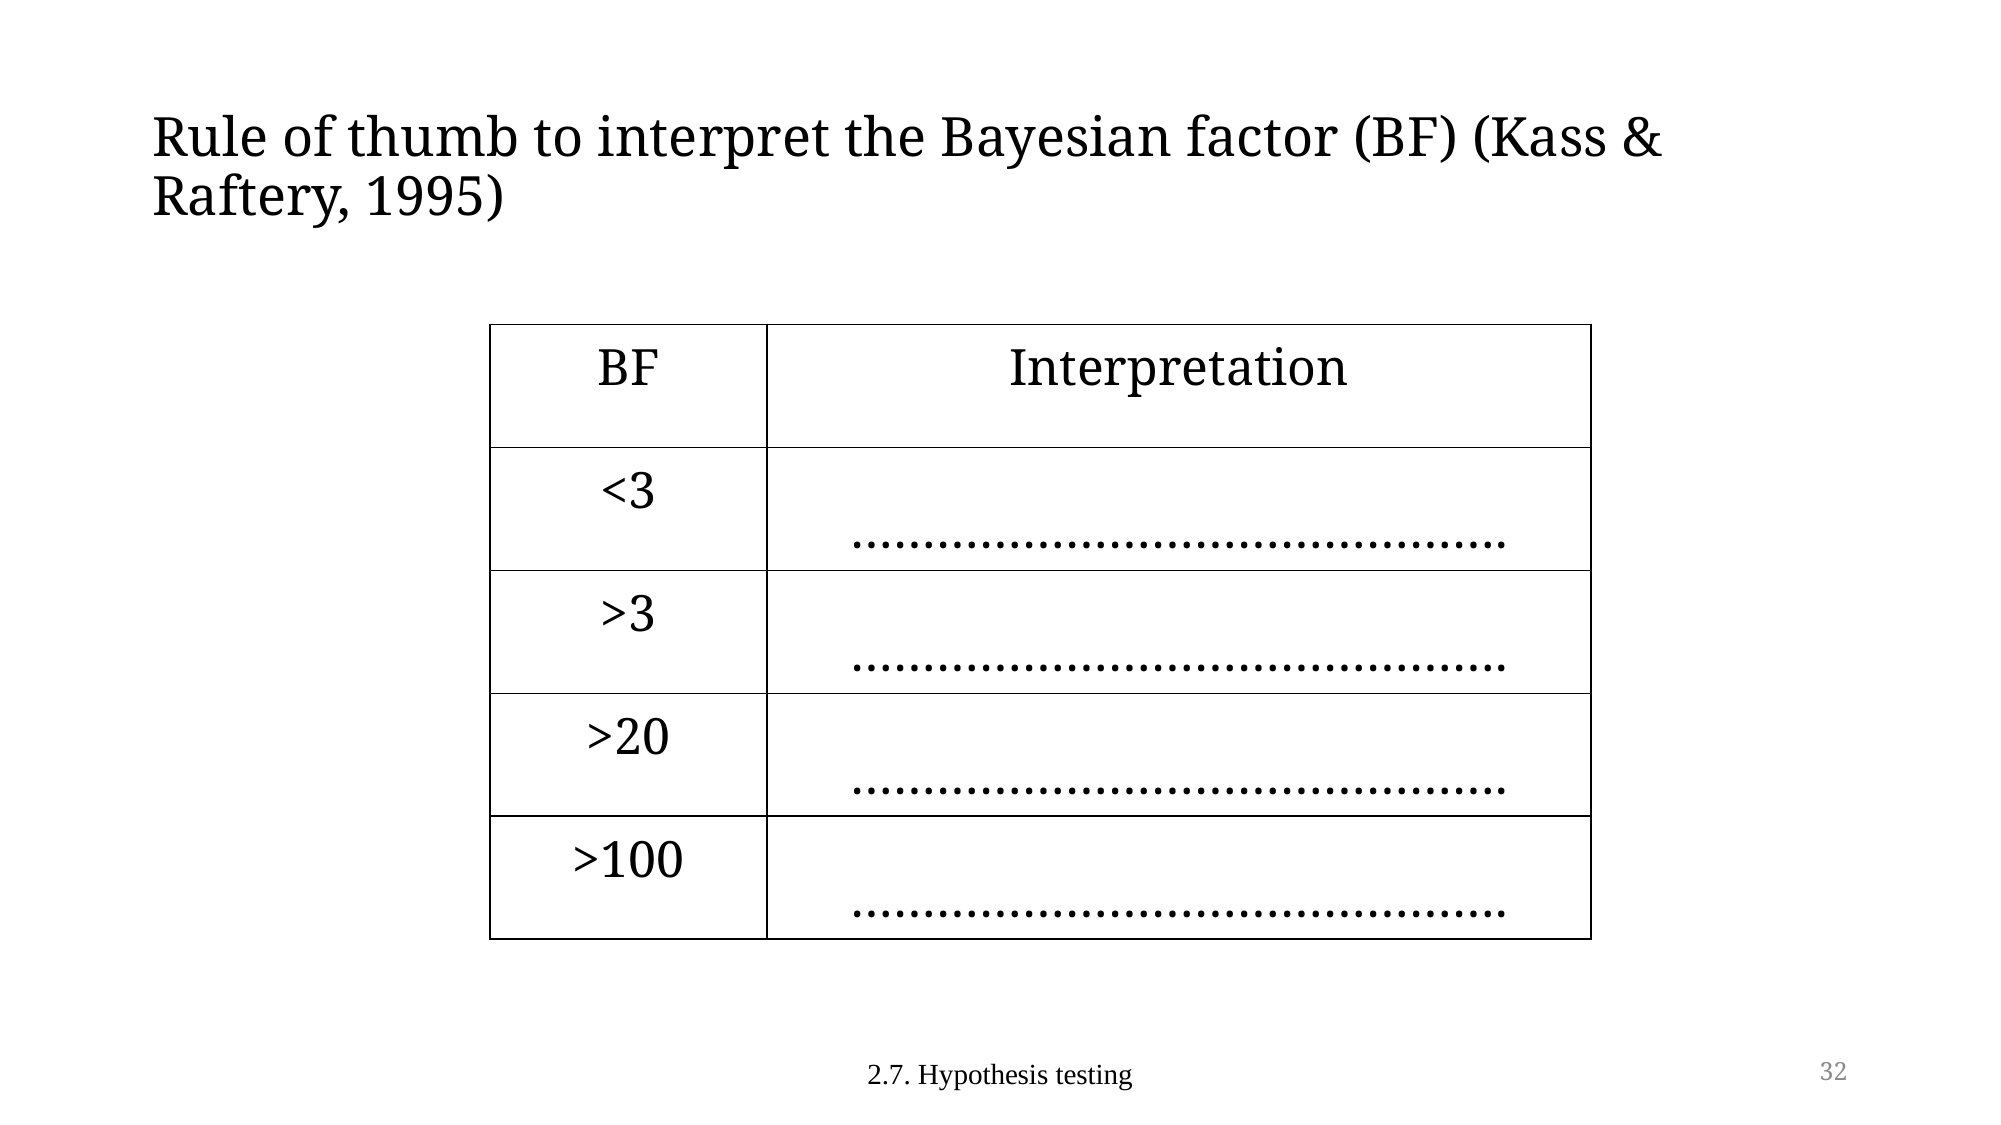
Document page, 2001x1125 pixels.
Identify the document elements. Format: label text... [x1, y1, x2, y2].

table_cell ………………………………………. [768, 694, 1590, 815]
table_cell >20 [491, 694, 766, 815]
table_cell >3 [491, 571, 766, 693]
table_header Interpretation [768, 325, 1590, 447]
table_cell ………………………………………. [768, 571, 1590, 693]
table_cell ………………………………………. [768, 817, 1590, 938]
table_cell >100 [491, 817, 766, 938]
table_header BF [491, 325, 766, 447]
footer 2.7. Hypothesis testing [662, 1042, 1338, 1103]
slide_number 32 [1412, 1042, 1863, 1103]
title Rule of thumb to interpret the Bayesian factor (BF) (Kass & Raftery, 1995) [137, 59, 1863, 278]
table_cell <3 [491, 448, 766, 570]
table_cell ………………………………………. [768, 448, 1590, 570]
